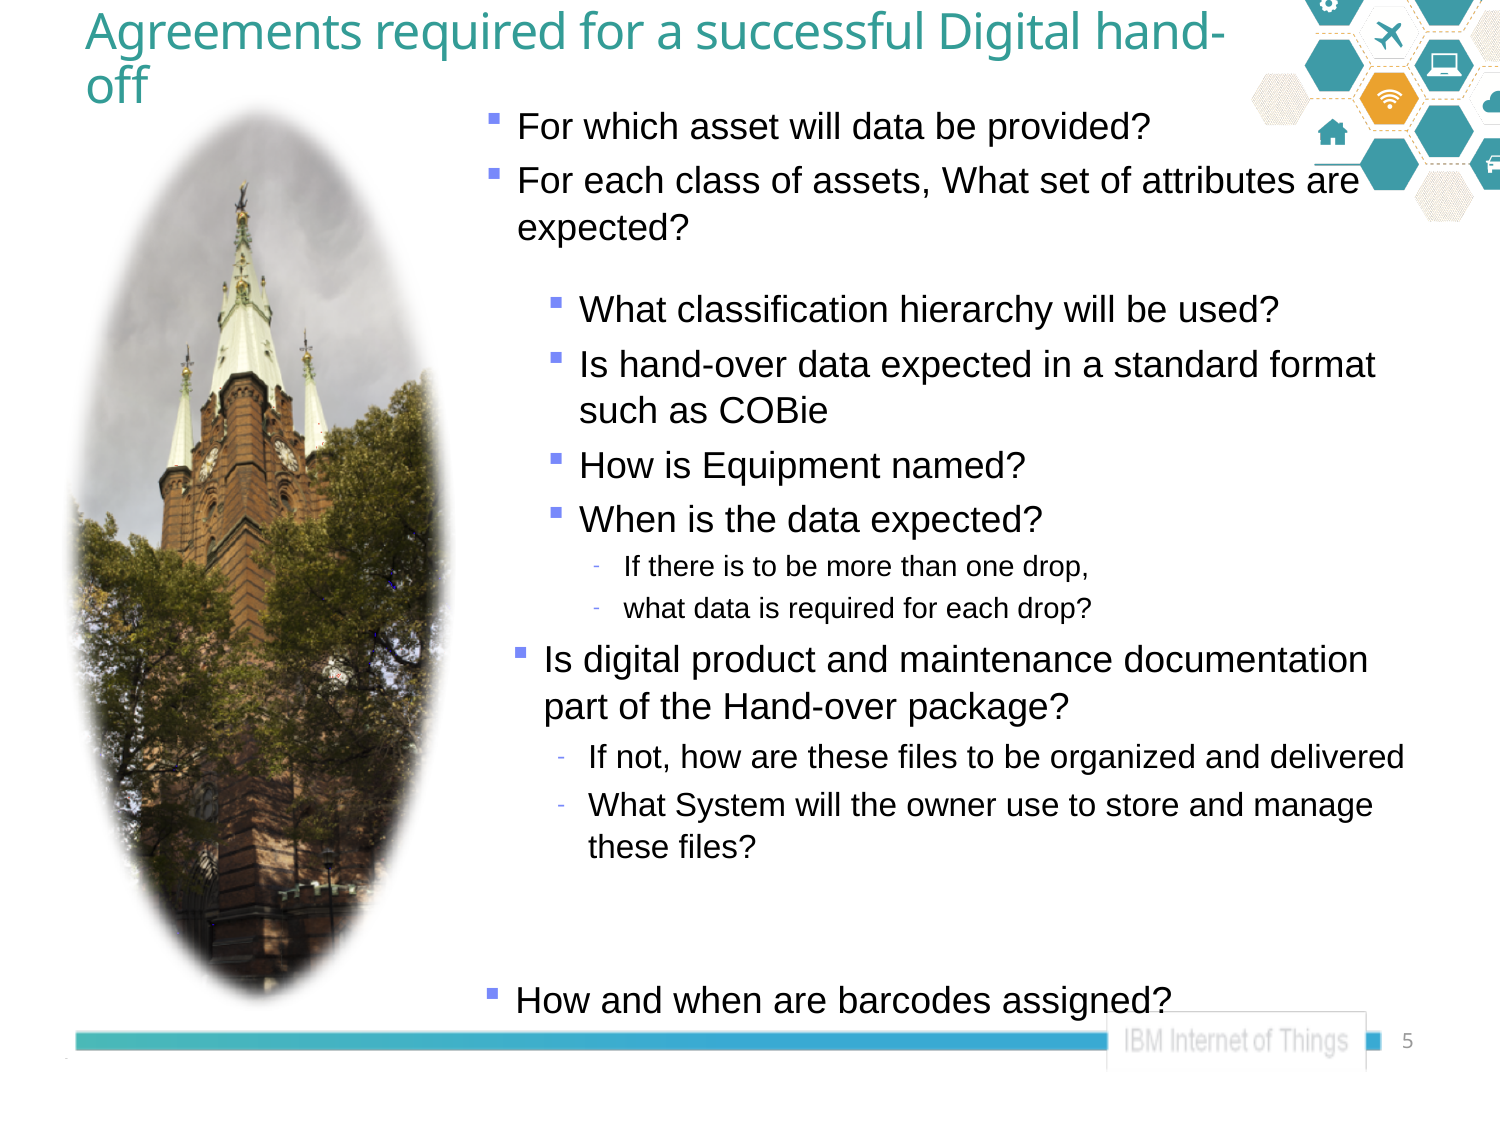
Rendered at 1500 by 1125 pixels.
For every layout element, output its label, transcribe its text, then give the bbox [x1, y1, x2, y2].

picture [61, 92, 1349, 1072]
title Agreements required for a successful Digital hand-off [75, 1, 1239, 67]
text_box Is digital product and maintenance documentation part of the Hand-over package? If not, how are these files to be organized and delivered What System will the owner use to store and manage these files? [497, 626, 1444, 884]
picture [1241, 0, 1500, 222]
text_box For which asset will data be provided? For each class of assets, What set of attributes are expected? [470, 92, 1456, 220]
text_box What classification hierarchy will be used? Is hand-over data expected in a standard format such as COBie How is Equipment named? When is the data expected? If there is to be more than one drop, what data is required for each drop? [532, 276, 1434, 557]
text_box How and when are barcodes assigned? [468, 966, 1415, 1034]
slide_number 5 [1349, 1011, 1425, 1072]
